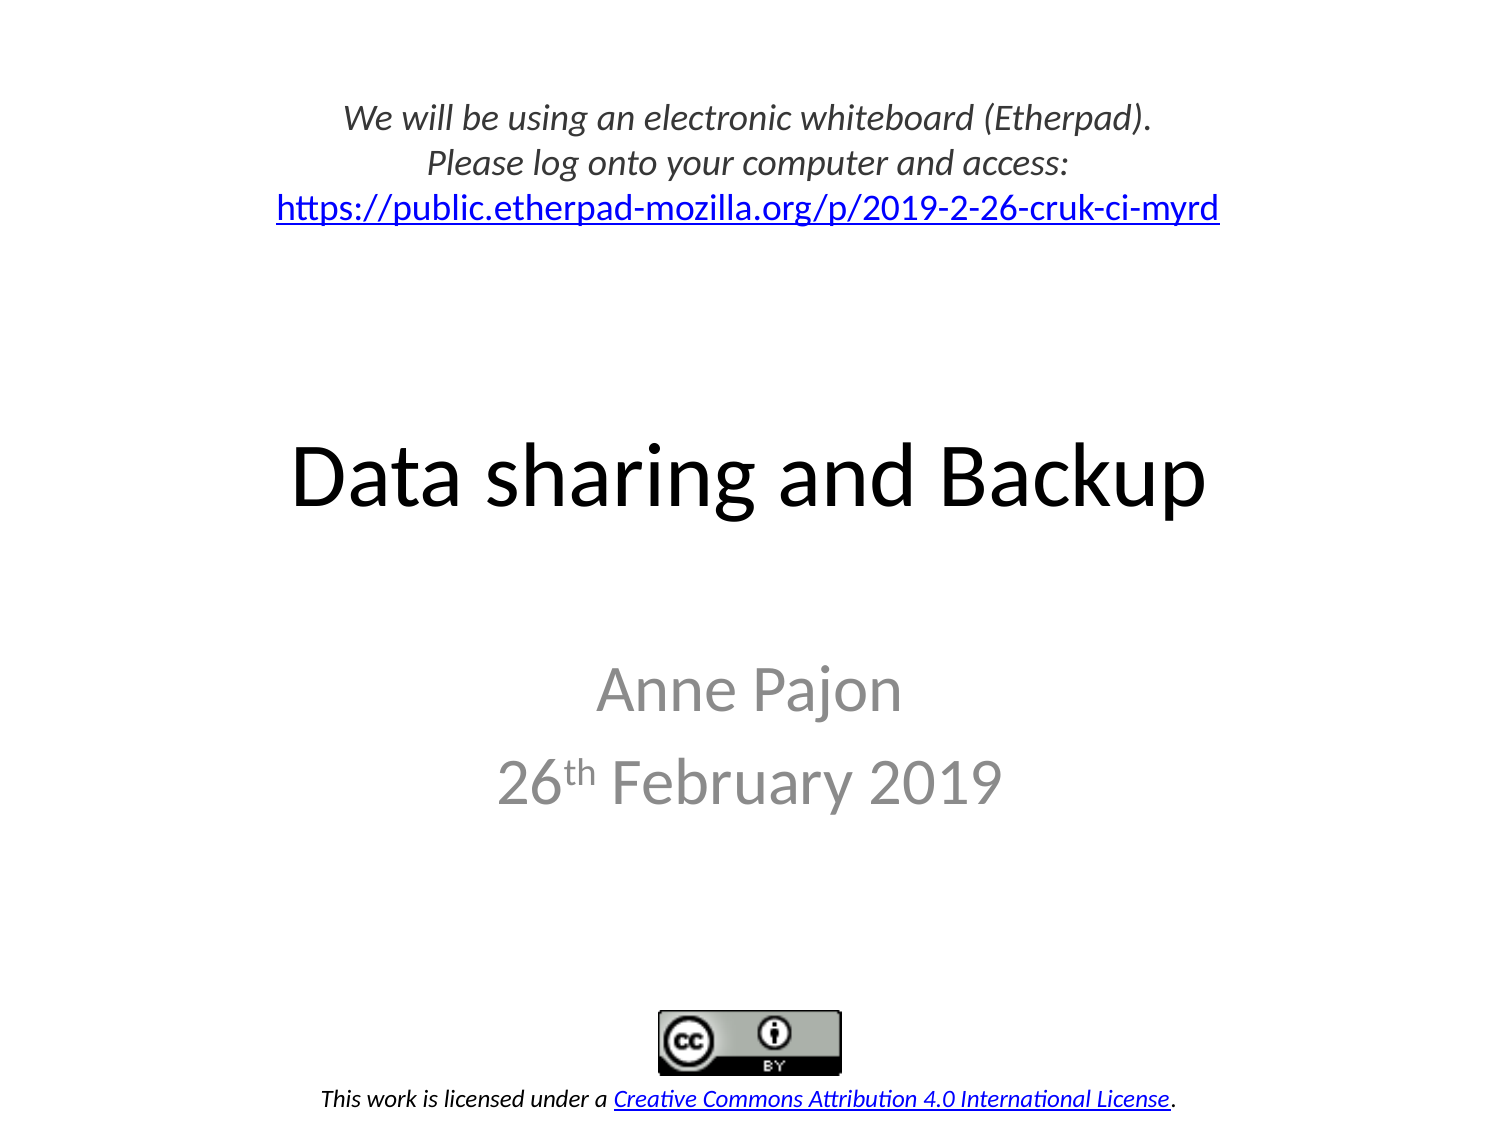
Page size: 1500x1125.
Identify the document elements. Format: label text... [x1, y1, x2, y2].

text_box We will be using an electronic whiteboard (Etherpad). Please log onto your computer and access: https://public.etherpad-mozilla.org/p/2019-2-26-cruk-ci-myrd [58, 85, 1438, 236]
title Data sharing and Backup [112, 349, 1388, 591]
text_box This work is licensed under a Creative Commons Attribution 4.0 International License. [294, 1075, 1204, 1121]
picture [658, 1010, 842, 1076]
subtitle Anne Pajon 26th February 2019 [225, 637, 1275, 925]
